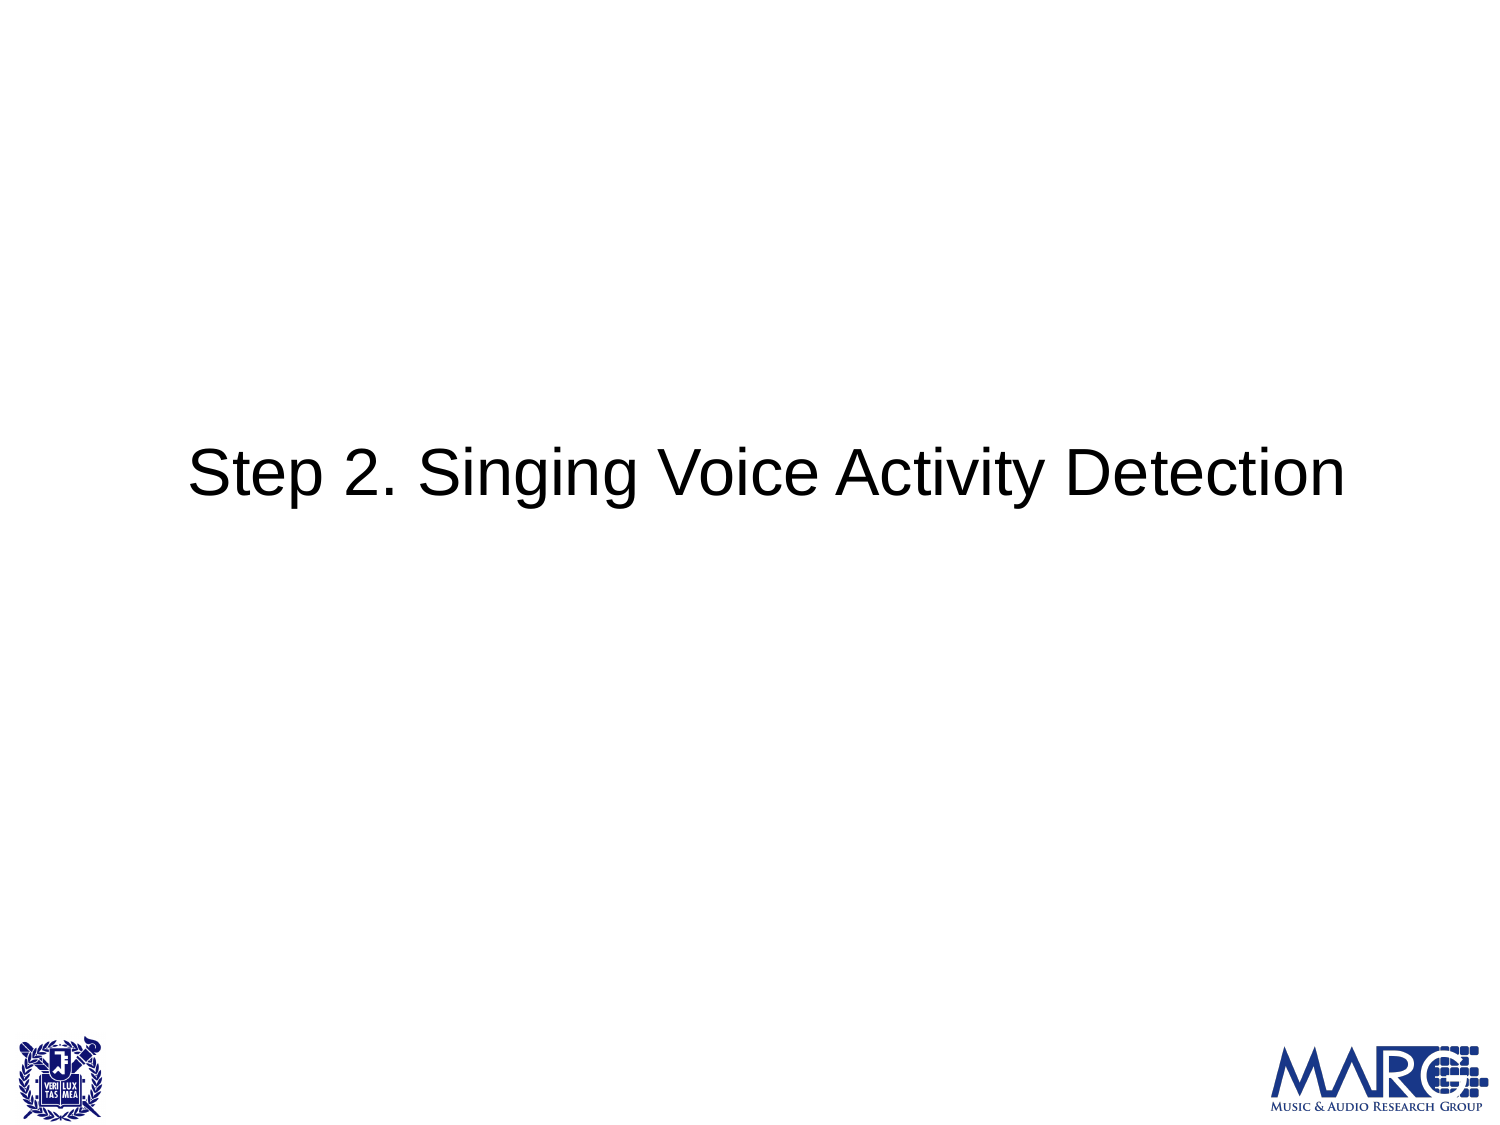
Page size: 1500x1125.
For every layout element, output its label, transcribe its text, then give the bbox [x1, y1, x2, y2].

picture [15, 1032, 106, 1125]
picture [1259, 1032, 1500, 1125]
title Step 2. Singing Voice Activity Detection [105, 394, 1381, 525]
